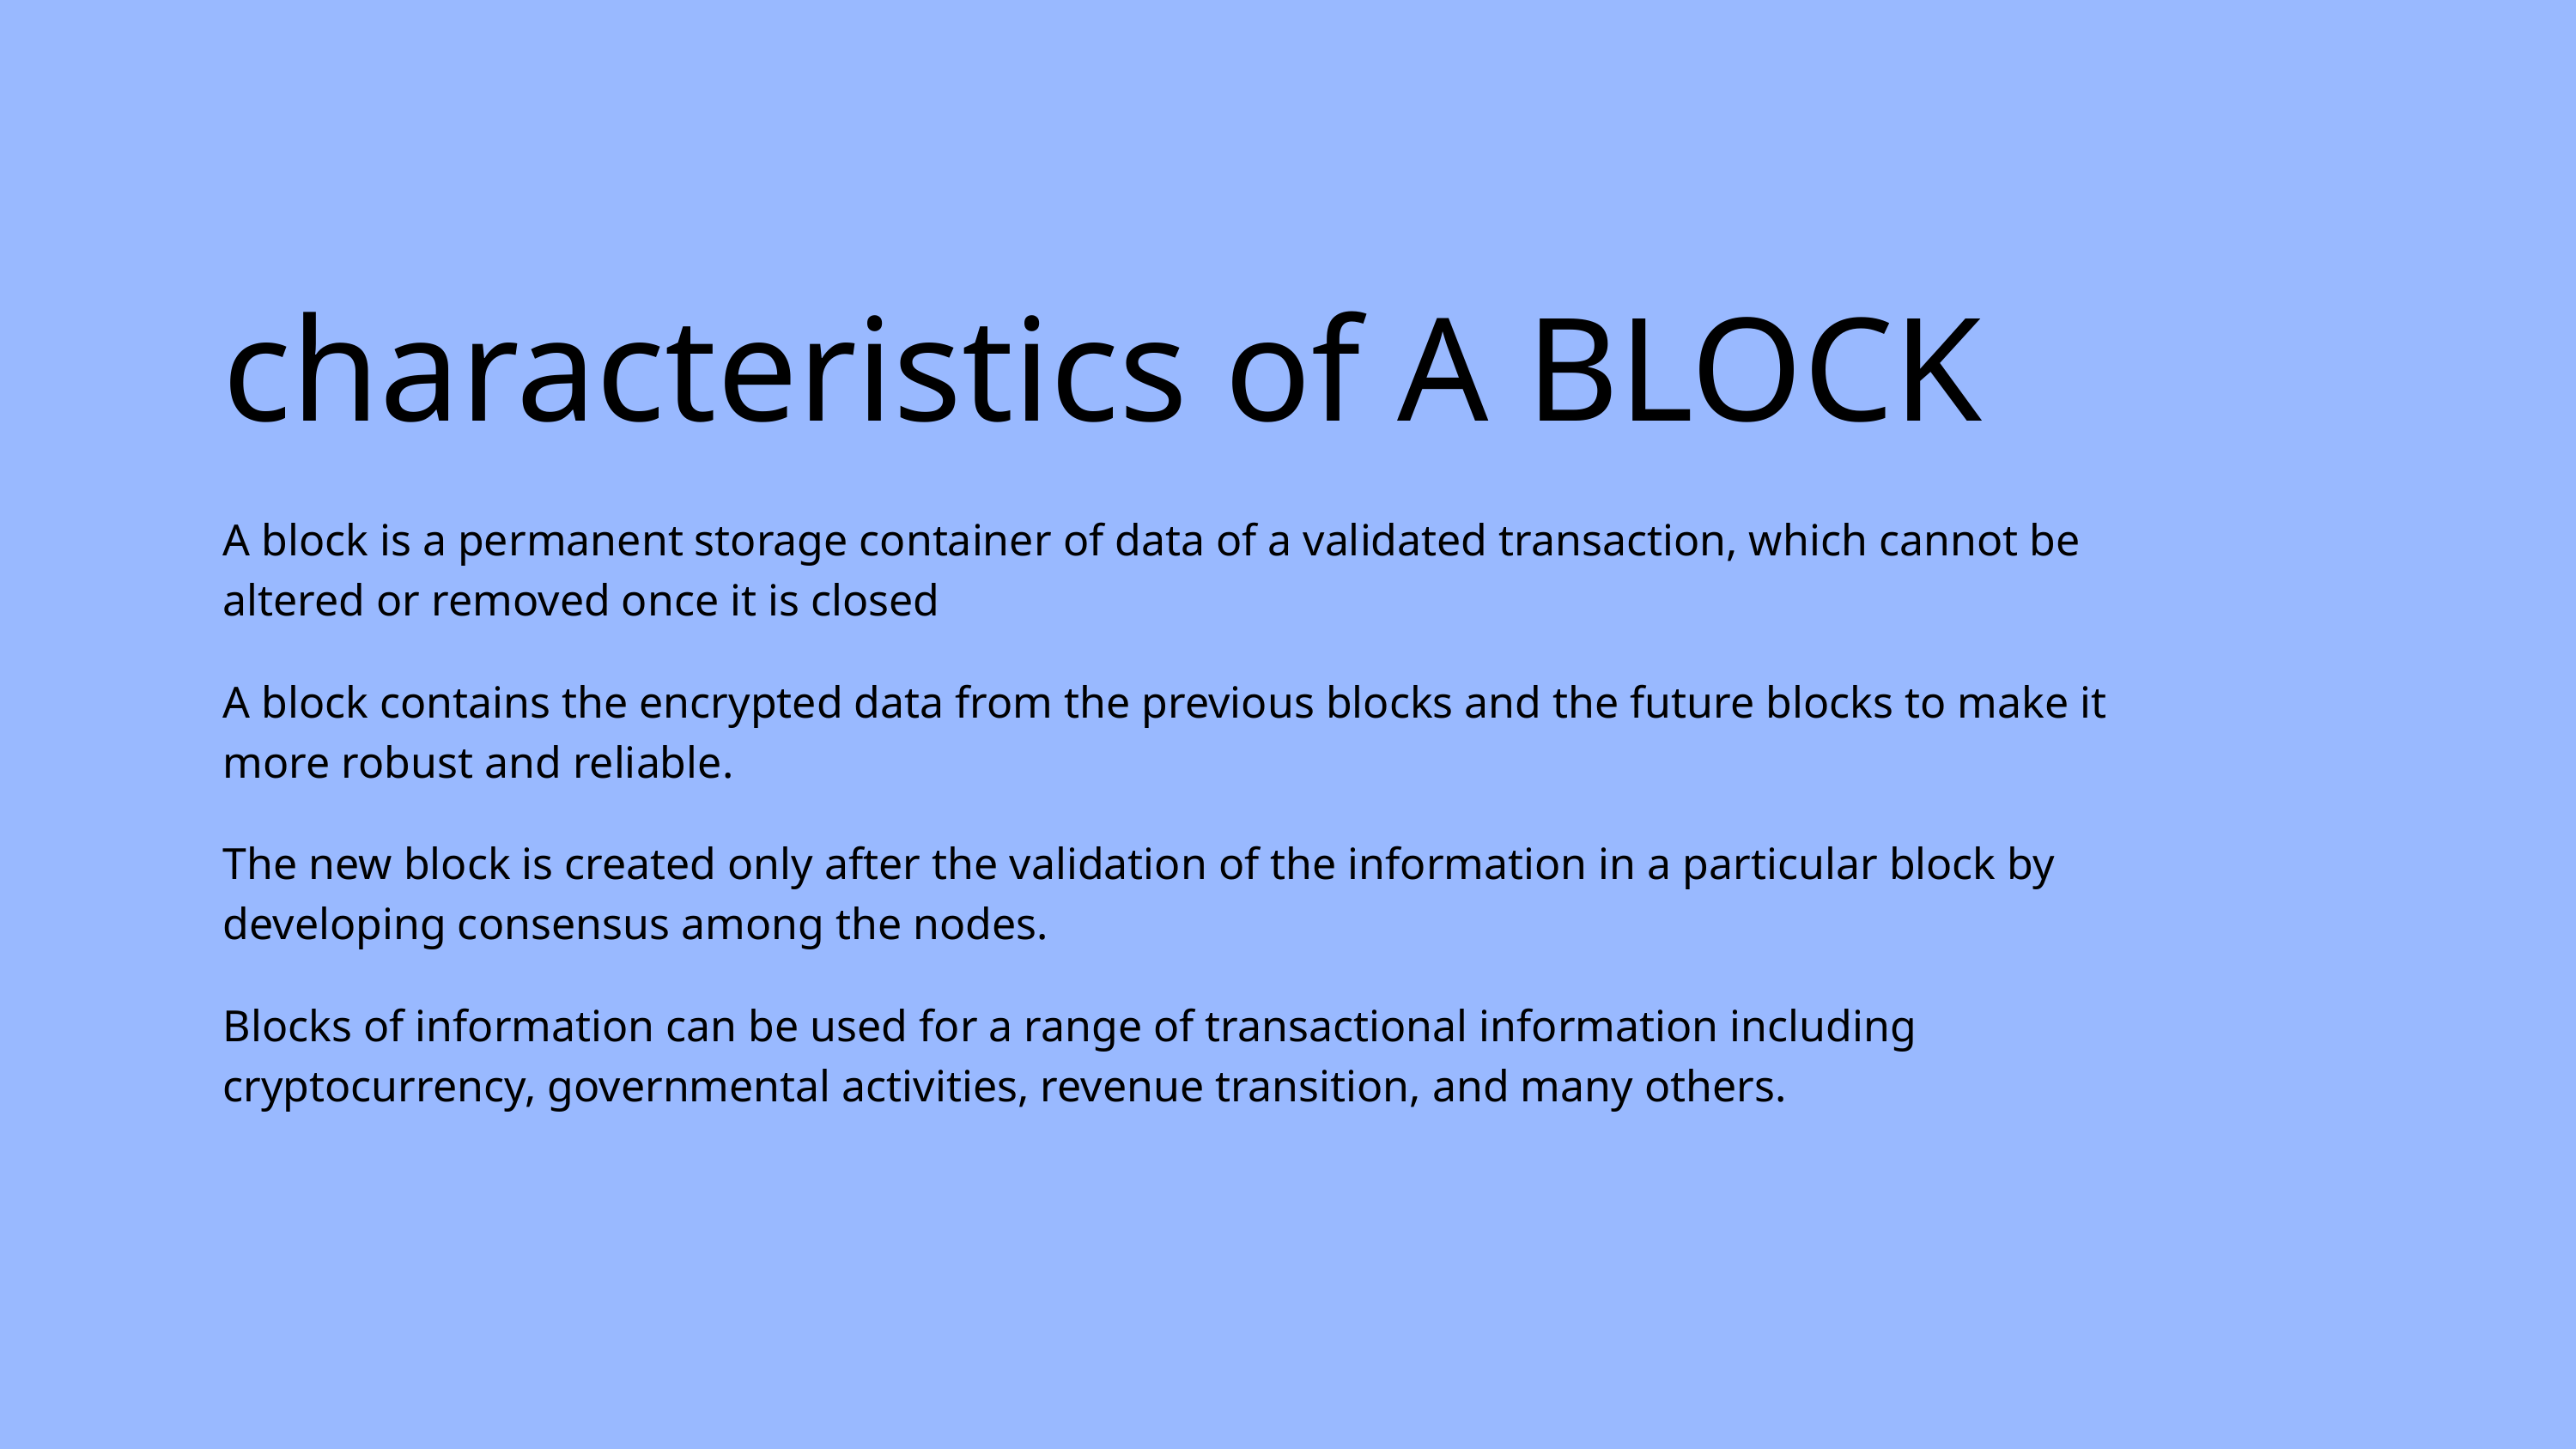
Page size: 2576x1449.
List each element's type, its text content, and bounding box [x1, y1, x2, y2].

text_box Blocks of information can be used for a range of transactional information including cryptocurrency, governmental activities, revenue transition, and many others. [222, 990, 2148, 1111]
text_box The new block is created only after the validation of the information in a particular block by developing consensus among the nodes. [222, 828, 2148, 949]
text_box A block is a permanent storage container of data of a validated transaction, which cannot be altered or removed once it is closed [222, 504, 2148, 625]
text_box characteristics of A BLOCK [222, 305, 2432, 451]
text_box A block contains the encrypted data from the previous blocks and the future blocks to make it more robust and reliable. [222, 666, 2148, 787]
